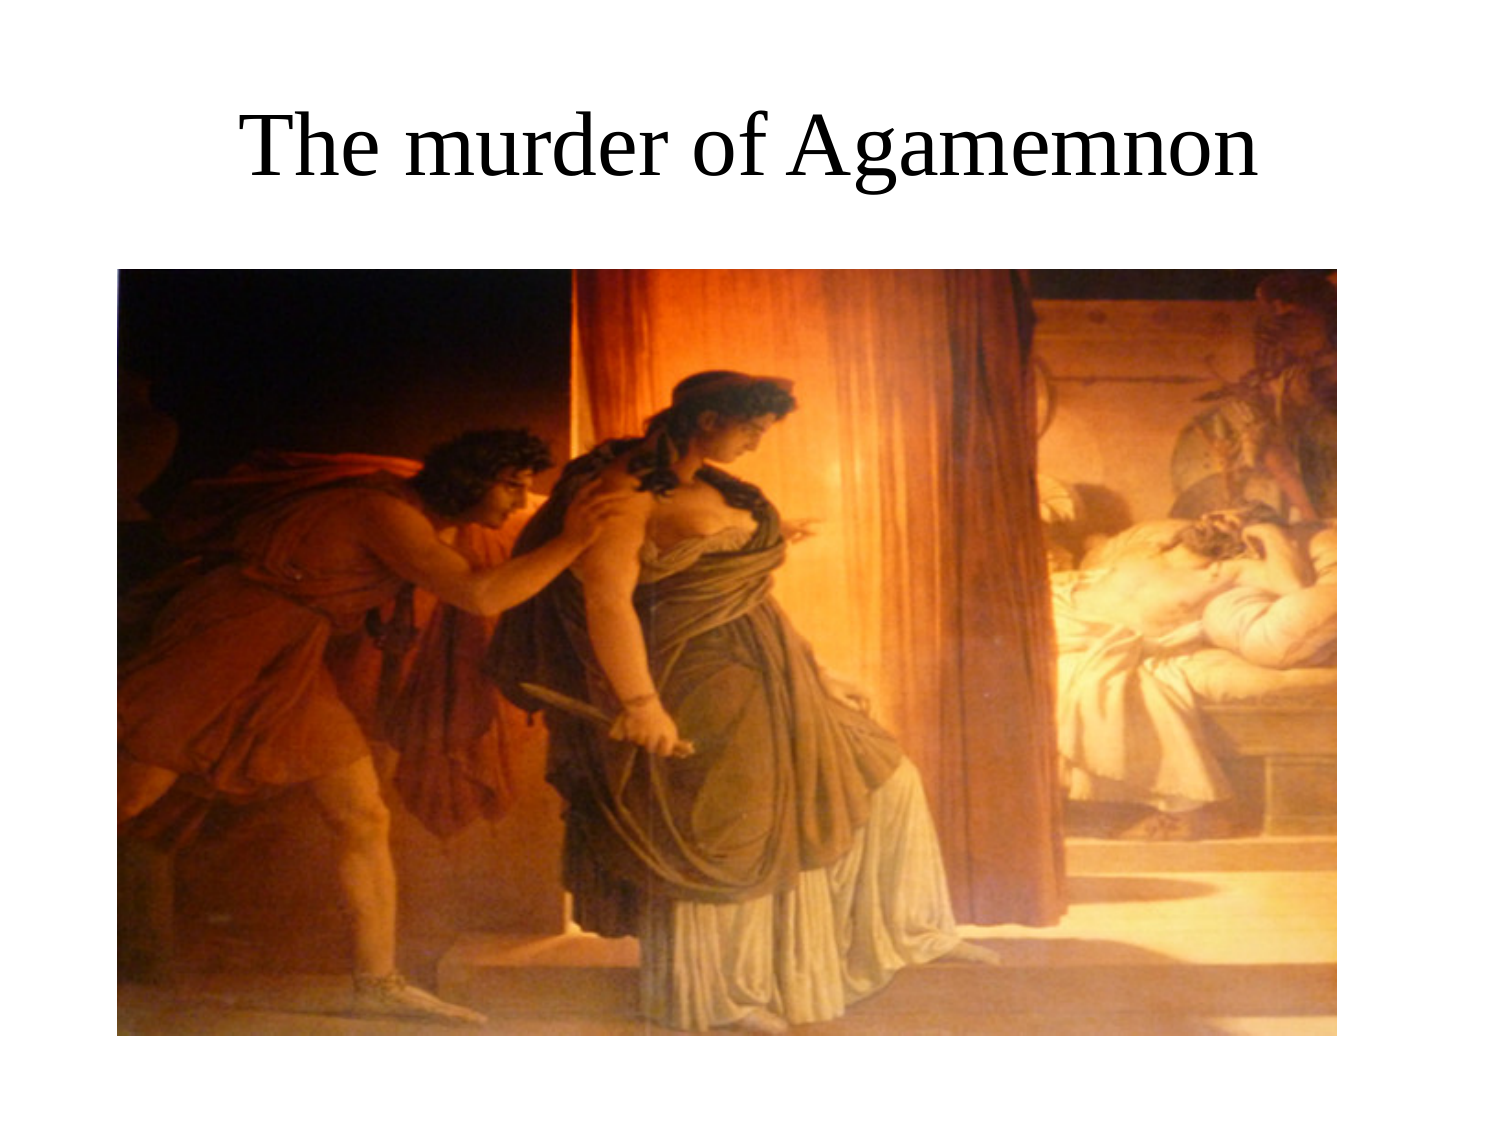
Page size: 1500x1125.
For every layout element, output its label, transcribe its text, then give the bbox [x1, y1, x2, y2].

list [116, 269, 1337, 1037]
title The murder of Agamemnon [75, 45, 1425, 233]
